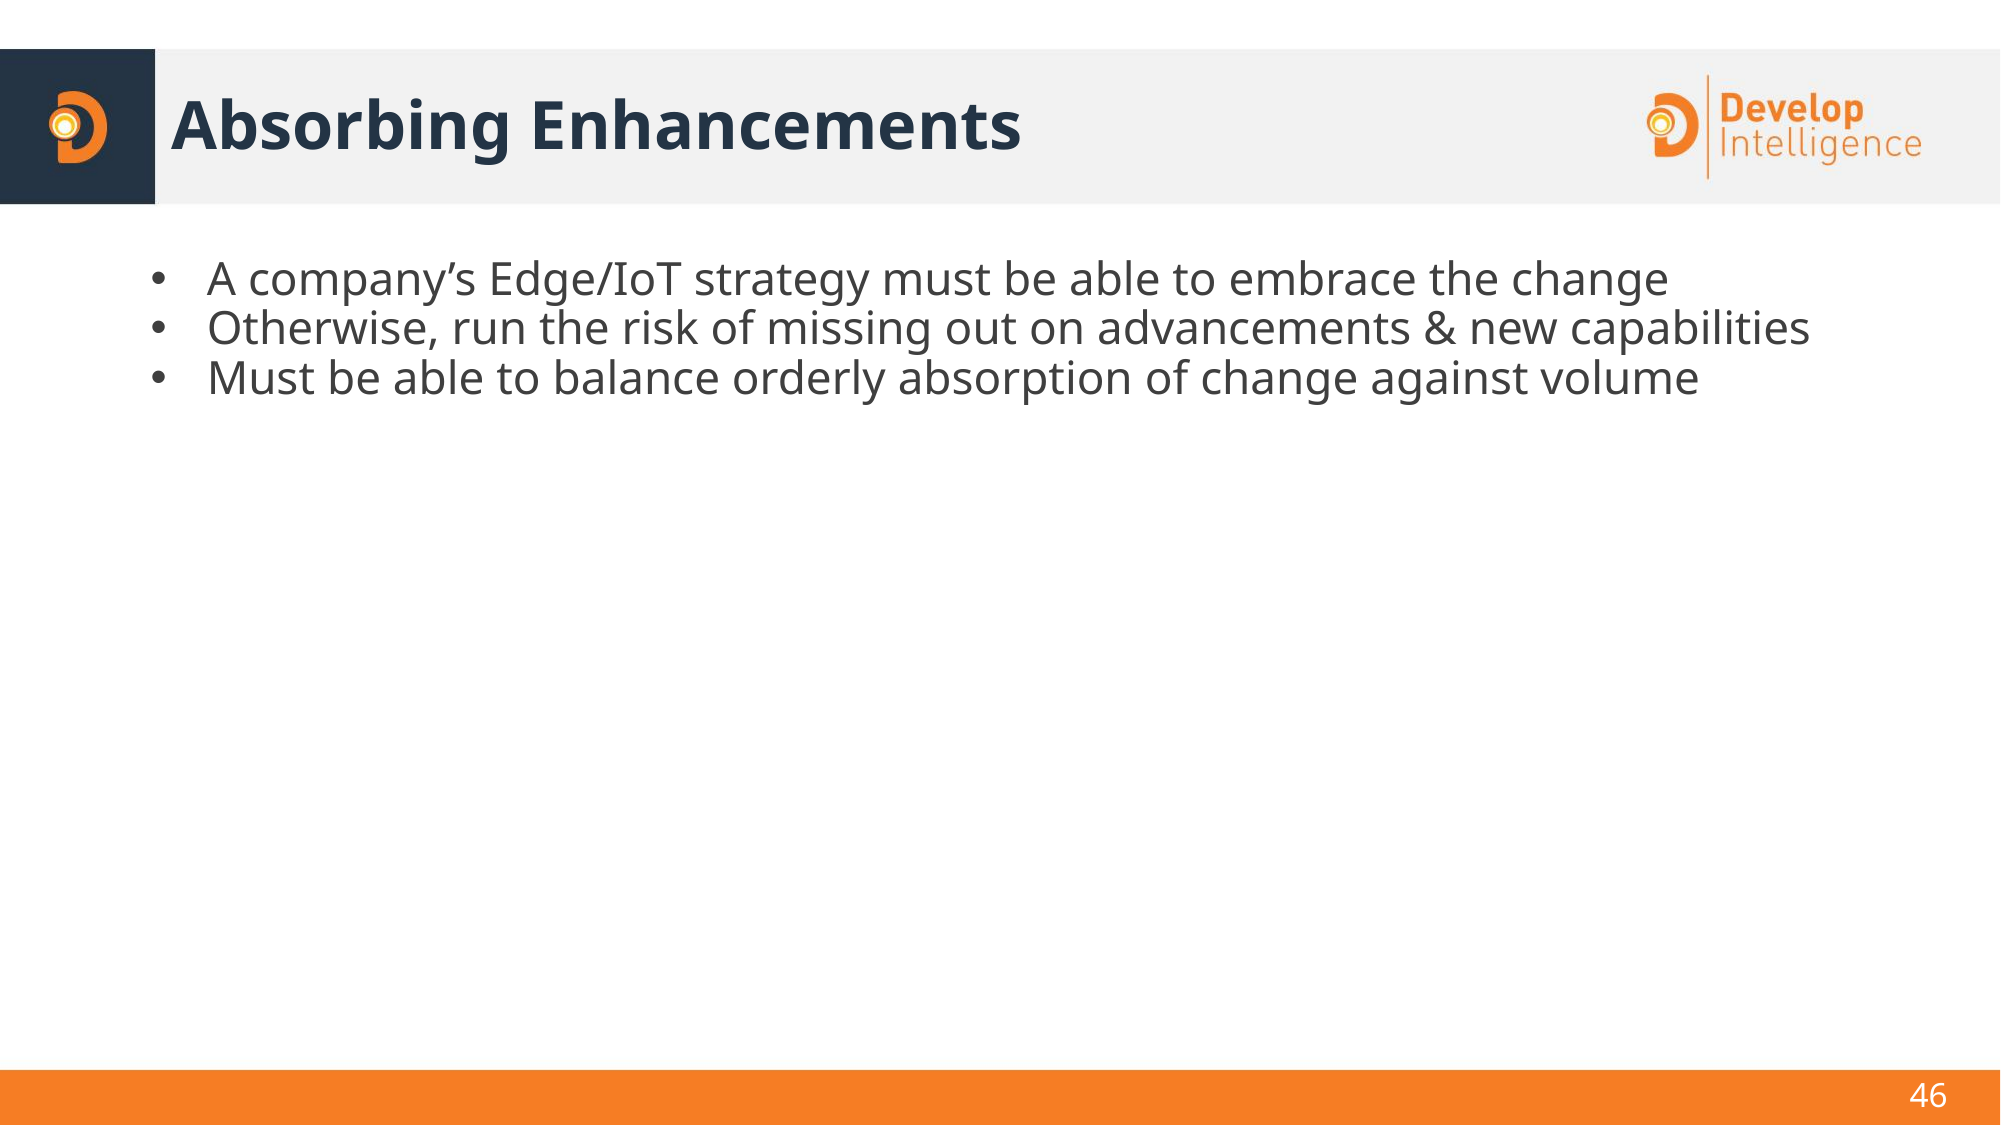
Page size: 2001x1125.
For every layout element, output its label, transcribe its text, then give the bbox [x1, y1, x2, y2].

list A company’s Edge/IoT strategy must be able to embrace the change Otherwise, run the risk of missing out on advancements & new capabilities Must be able to balance orderly absorption of change against volume [135, 248, 1941, 1016]
picture [0, 0, 2001, 1125]
slide_number 46 [1860, 1072, 1998, 1122]
title Absorbing Enhancements [156, 53, 1999, 203]
